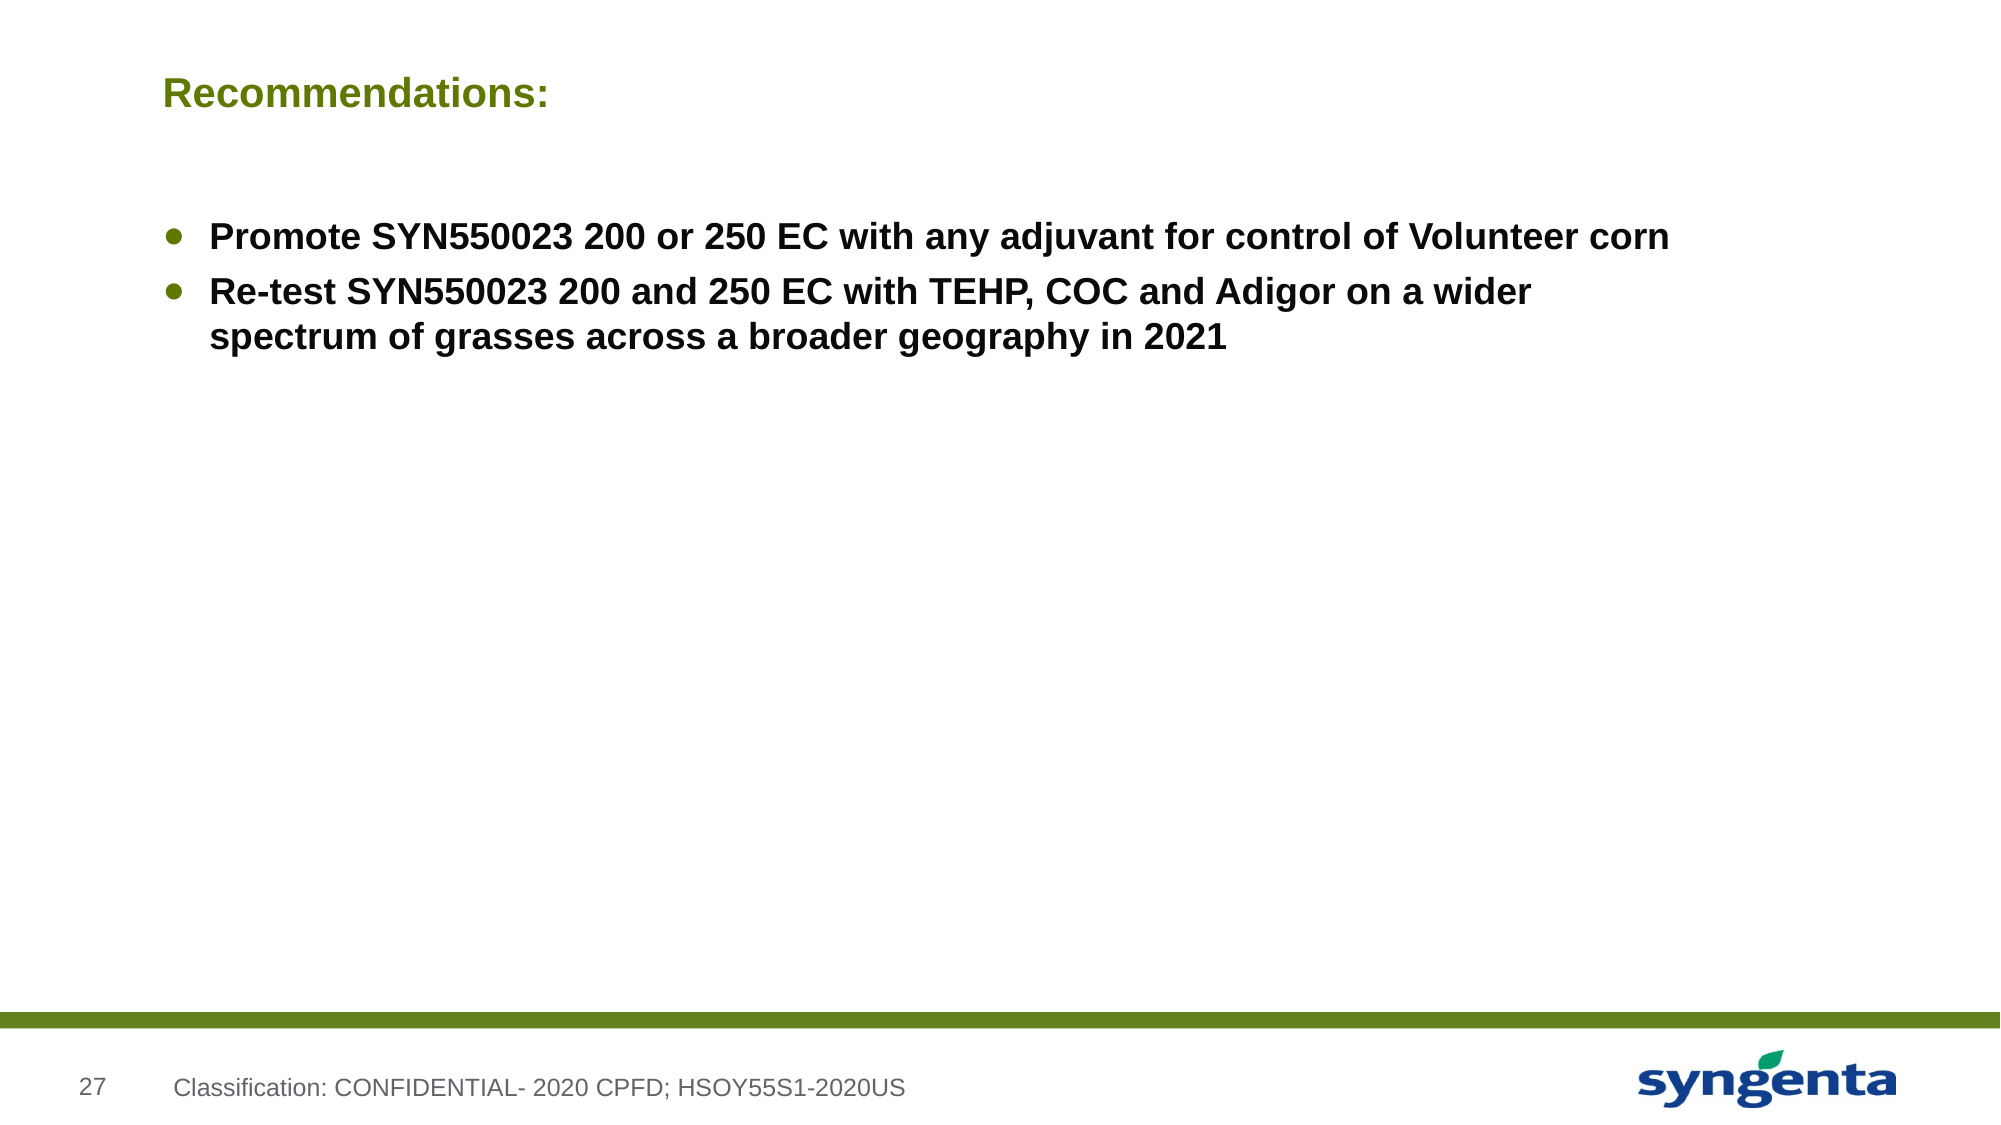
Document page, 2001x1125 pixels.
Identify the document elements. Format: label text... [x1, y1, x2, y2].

picture [0, 1012, 2000, 1125]
footer Classification: CONFIDENTIAL- 2020 CPFD; HSOY55S1-2020US [173, 1063, 1432, 1125]
list Promote SYN550023 200 or 250 EC with any adjuvant for control of Volunteer corn Re-test SYN550023 200 and 250 EC with TEHP, COC and Adigor on a wider spectrum of grasses across a broader geography in 2021 [162, 212, 1701, 950]
title Recommendations: [162, 37, 1725, 150]
